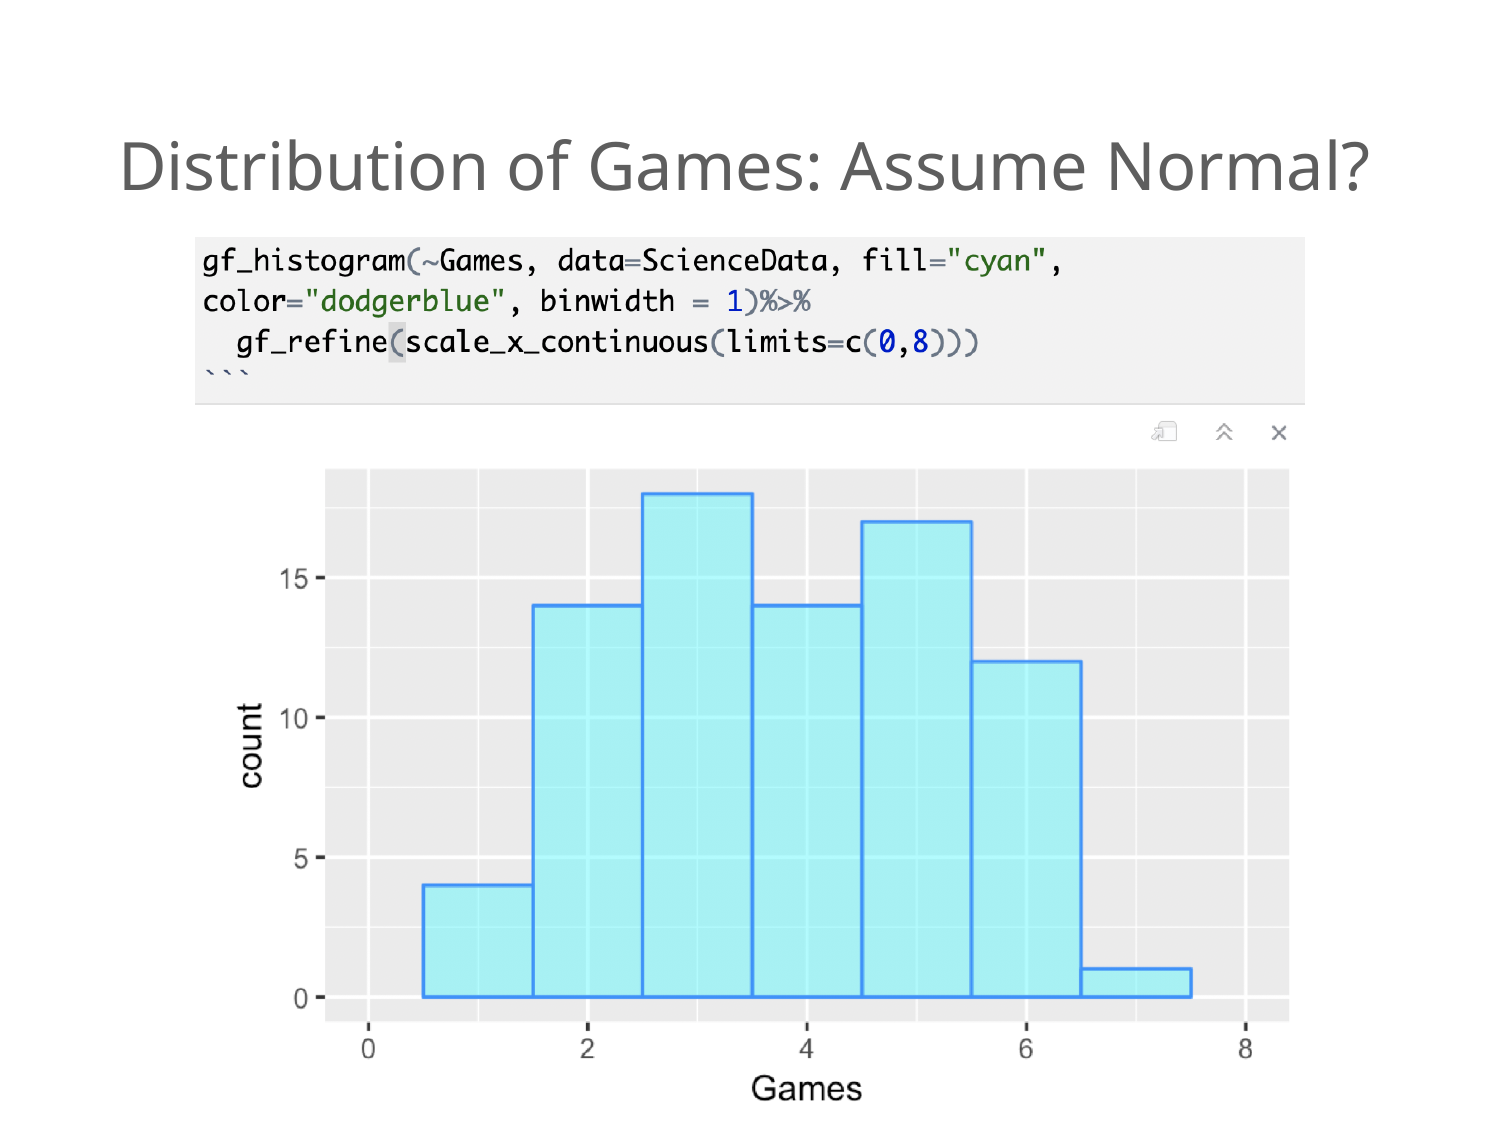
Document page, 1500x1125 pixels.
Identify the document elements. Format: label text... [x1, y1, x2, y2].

picture [195, 237, 1305, 1125]
title Distribution of Games: Assume Normal? [103, 59, 1397, 278]
